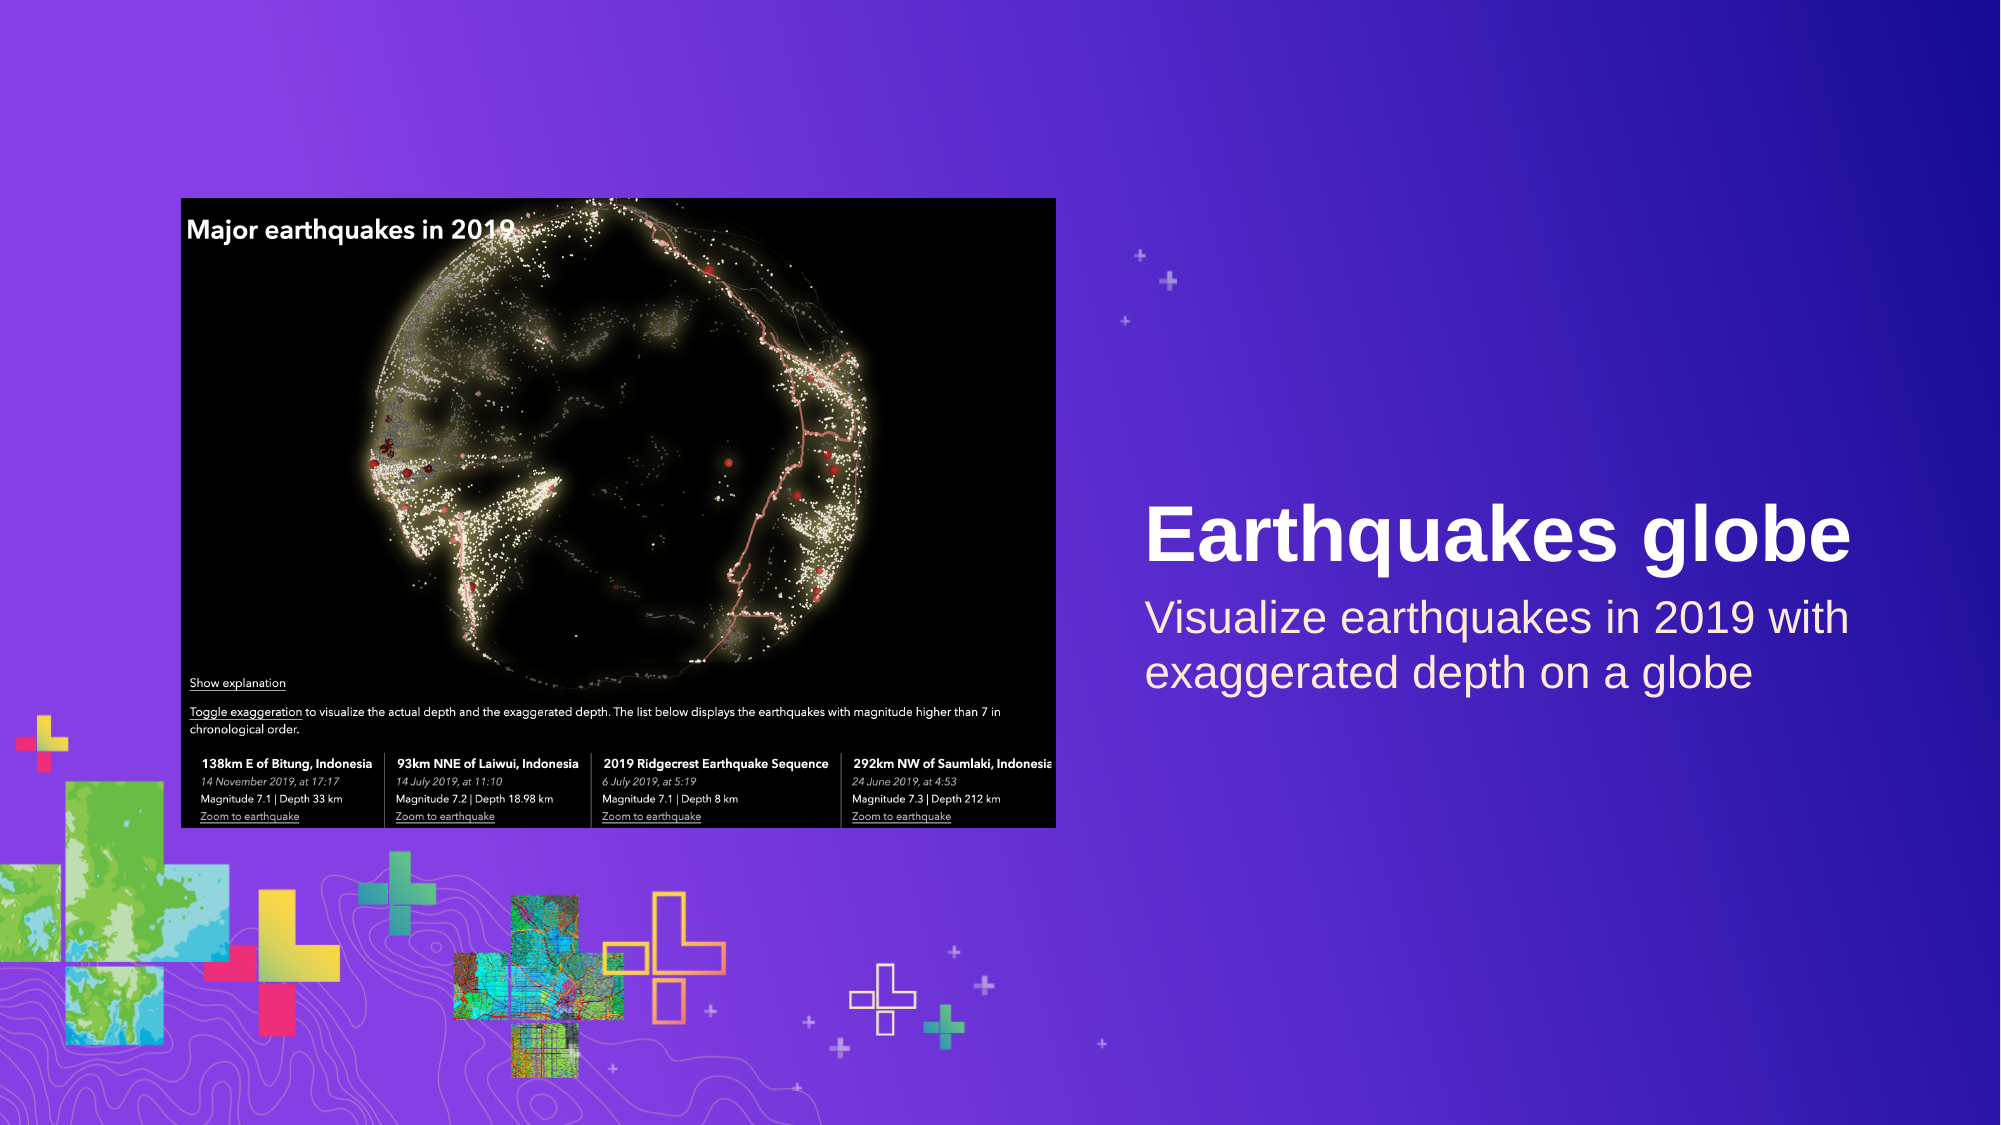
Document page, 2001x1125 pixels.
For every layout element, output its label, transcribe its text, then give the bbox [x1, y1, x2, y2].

list Visualize earthquakes in 2019 with exaggerated depth on a globe [1144, 587, 1888, 699]
picture [0, 0, 2001, 1125]
title Earthquakes globe [1144, 481, 1888, 577]
